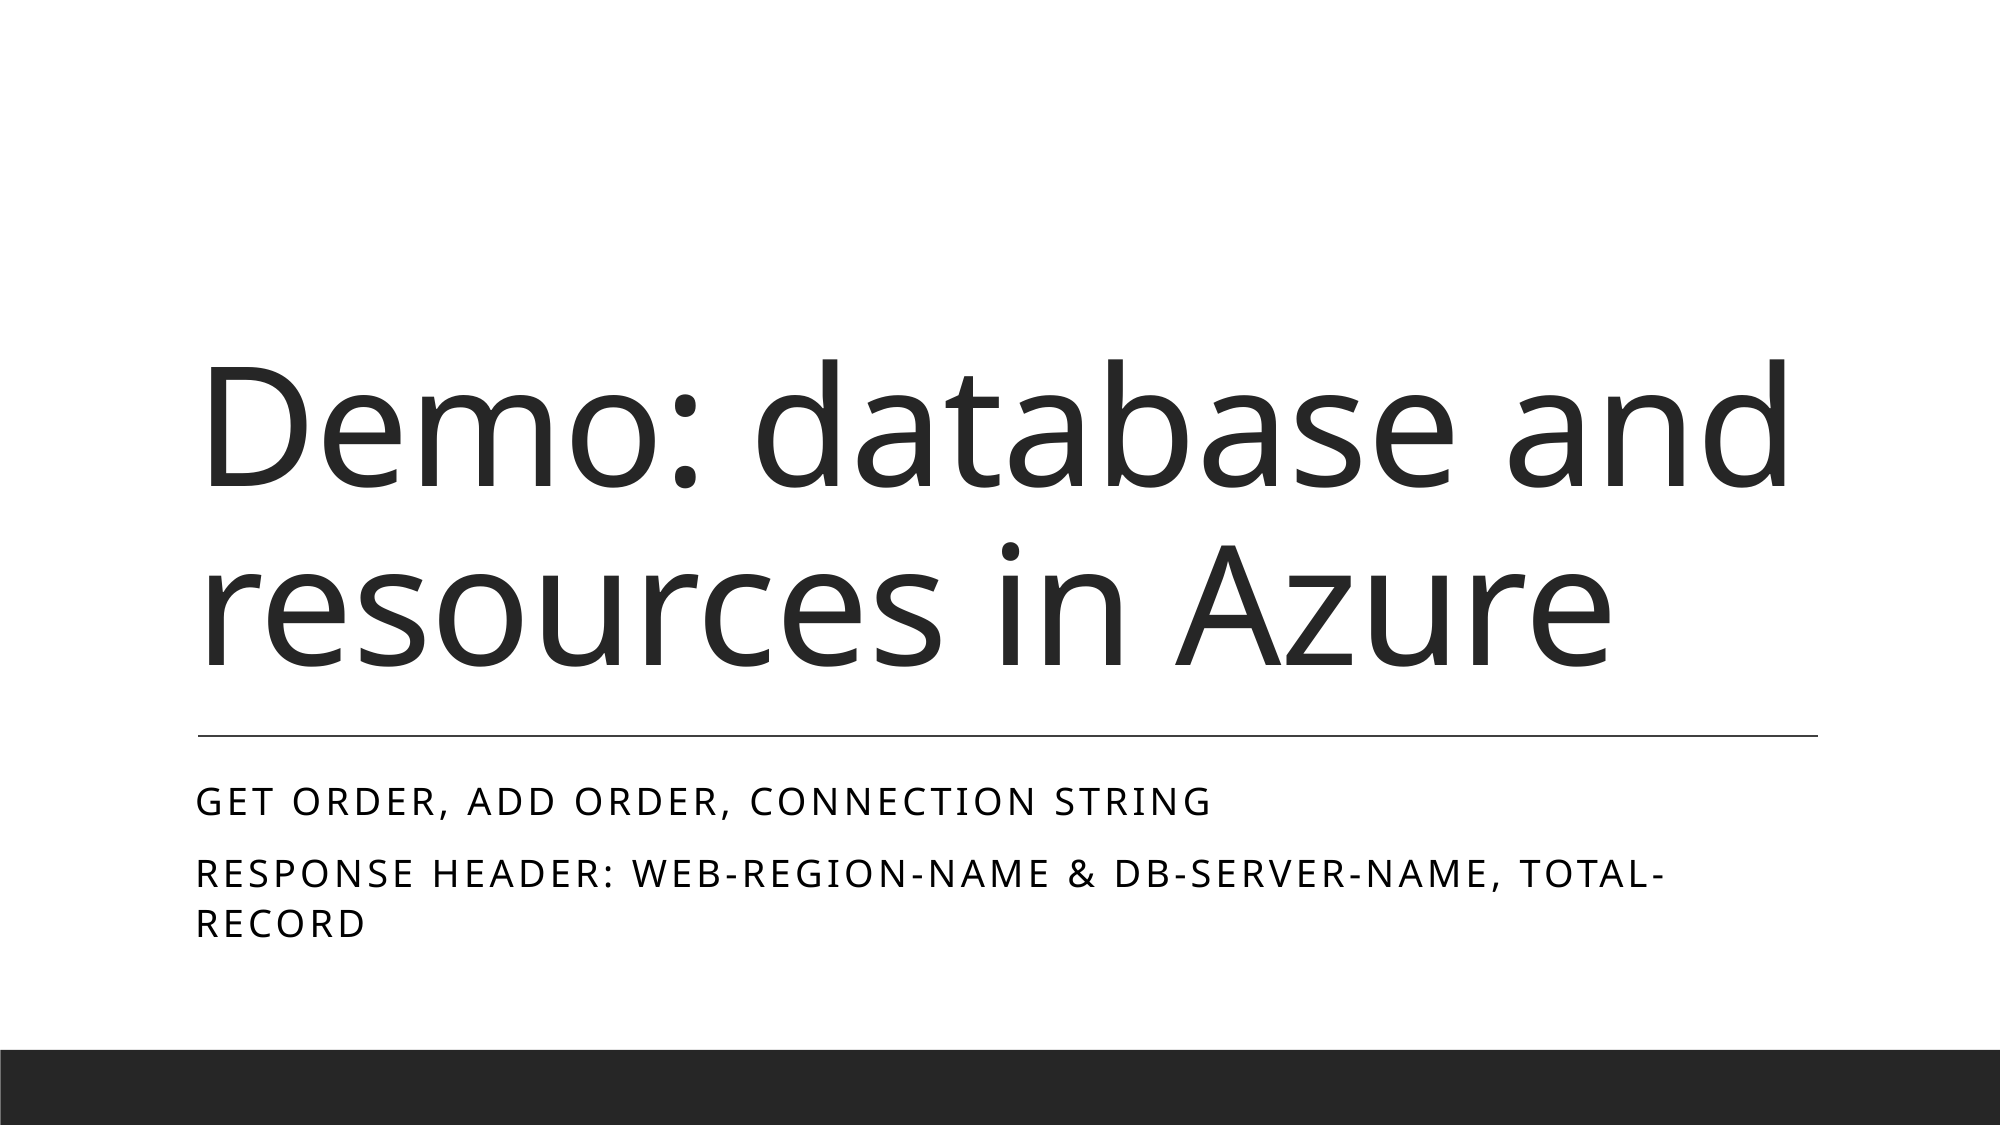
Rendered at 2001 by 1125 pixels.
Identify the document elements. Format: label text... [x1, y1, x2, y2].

list Get Order, Add Order, Connection String Response Header: Web-REGION-NAME & DB-Server-NAME, TOTAL-RECORD [180, 765, 1830, 953]
title Demo: database and resources in Azure [180, 124, 1830, 710]
